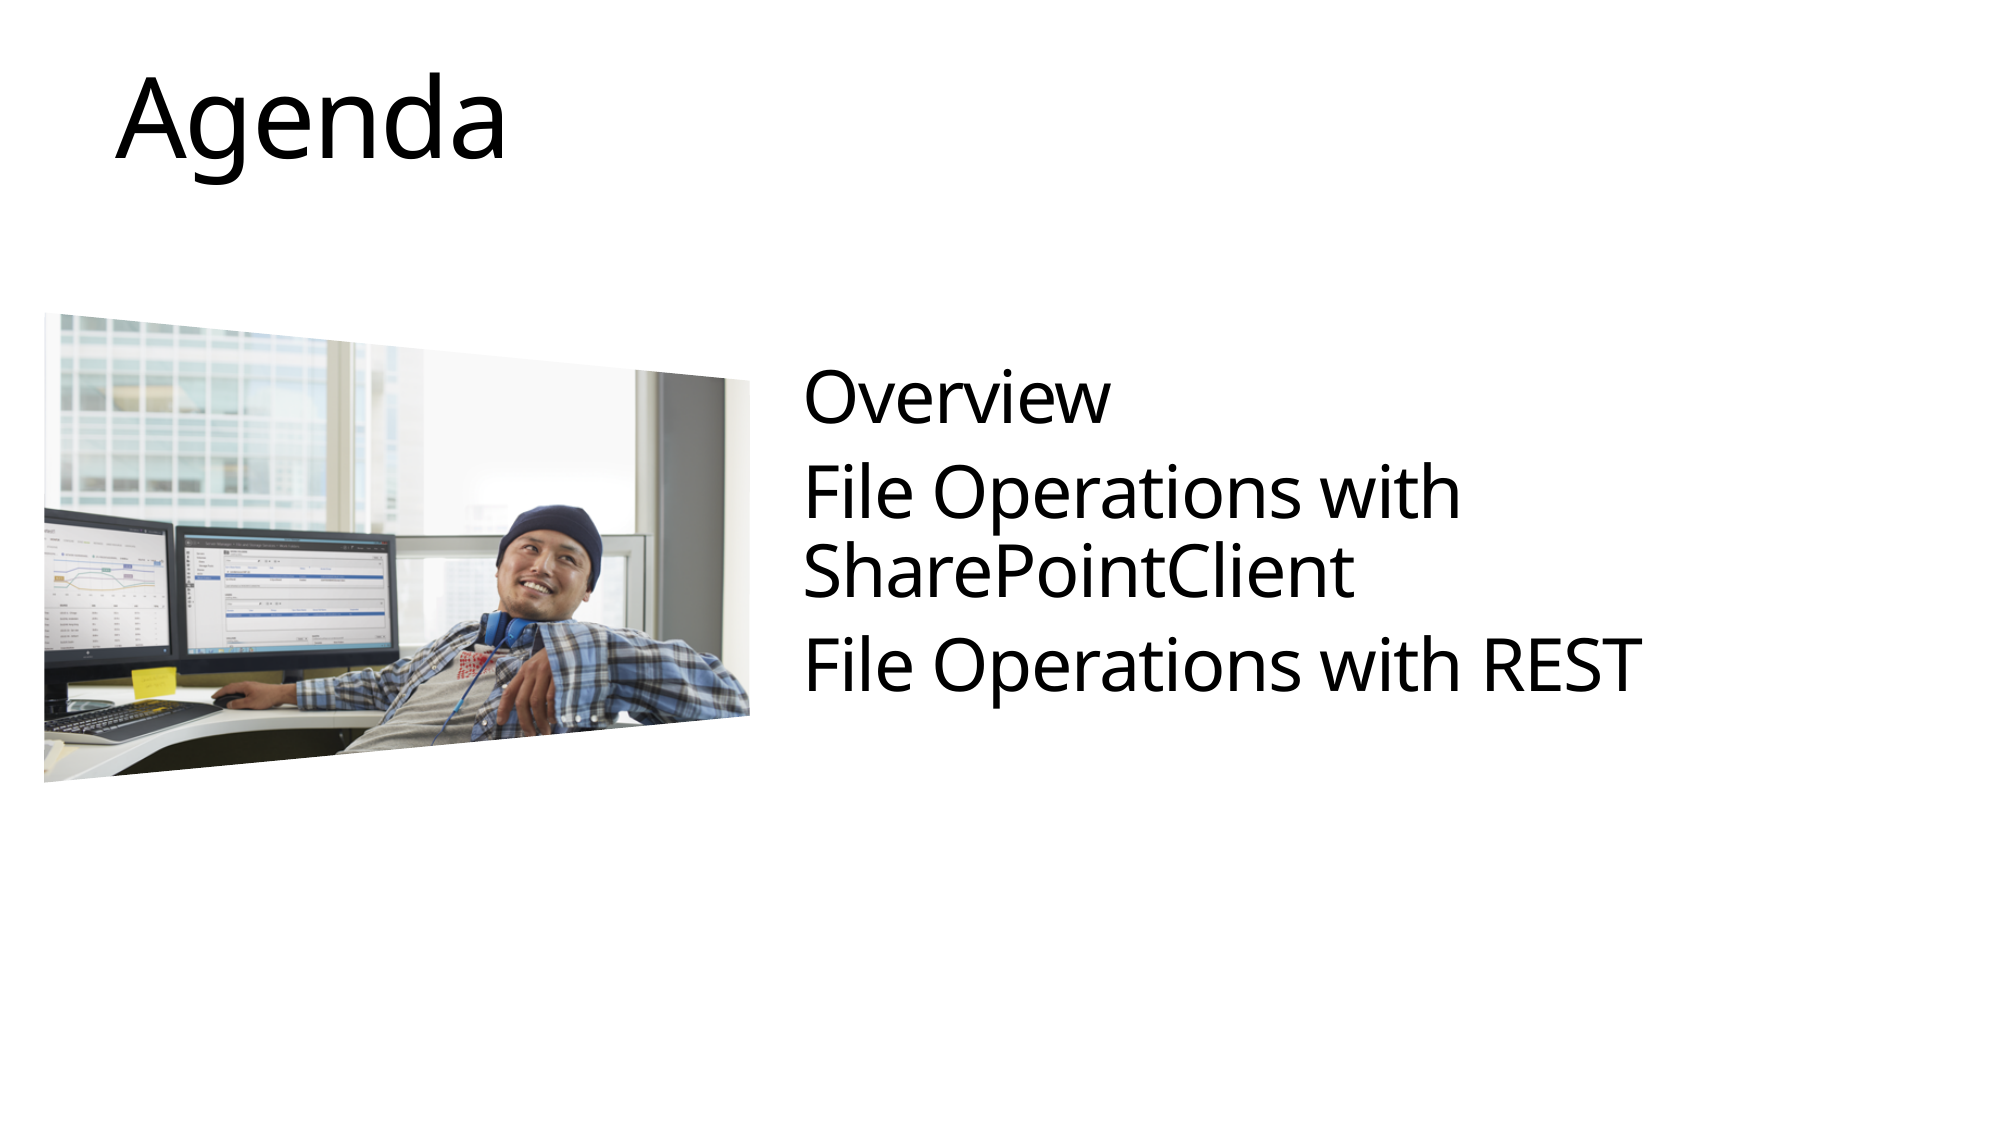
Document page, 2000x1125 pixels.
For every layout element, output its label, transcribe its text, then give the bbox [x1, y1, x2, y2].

picture [43, 312, 751, 783]
title Agenda [85, 37, 1914, 161]
list Overview File Operations with SharePointClient File Operations with REST [772, 297, 1949, 771]
